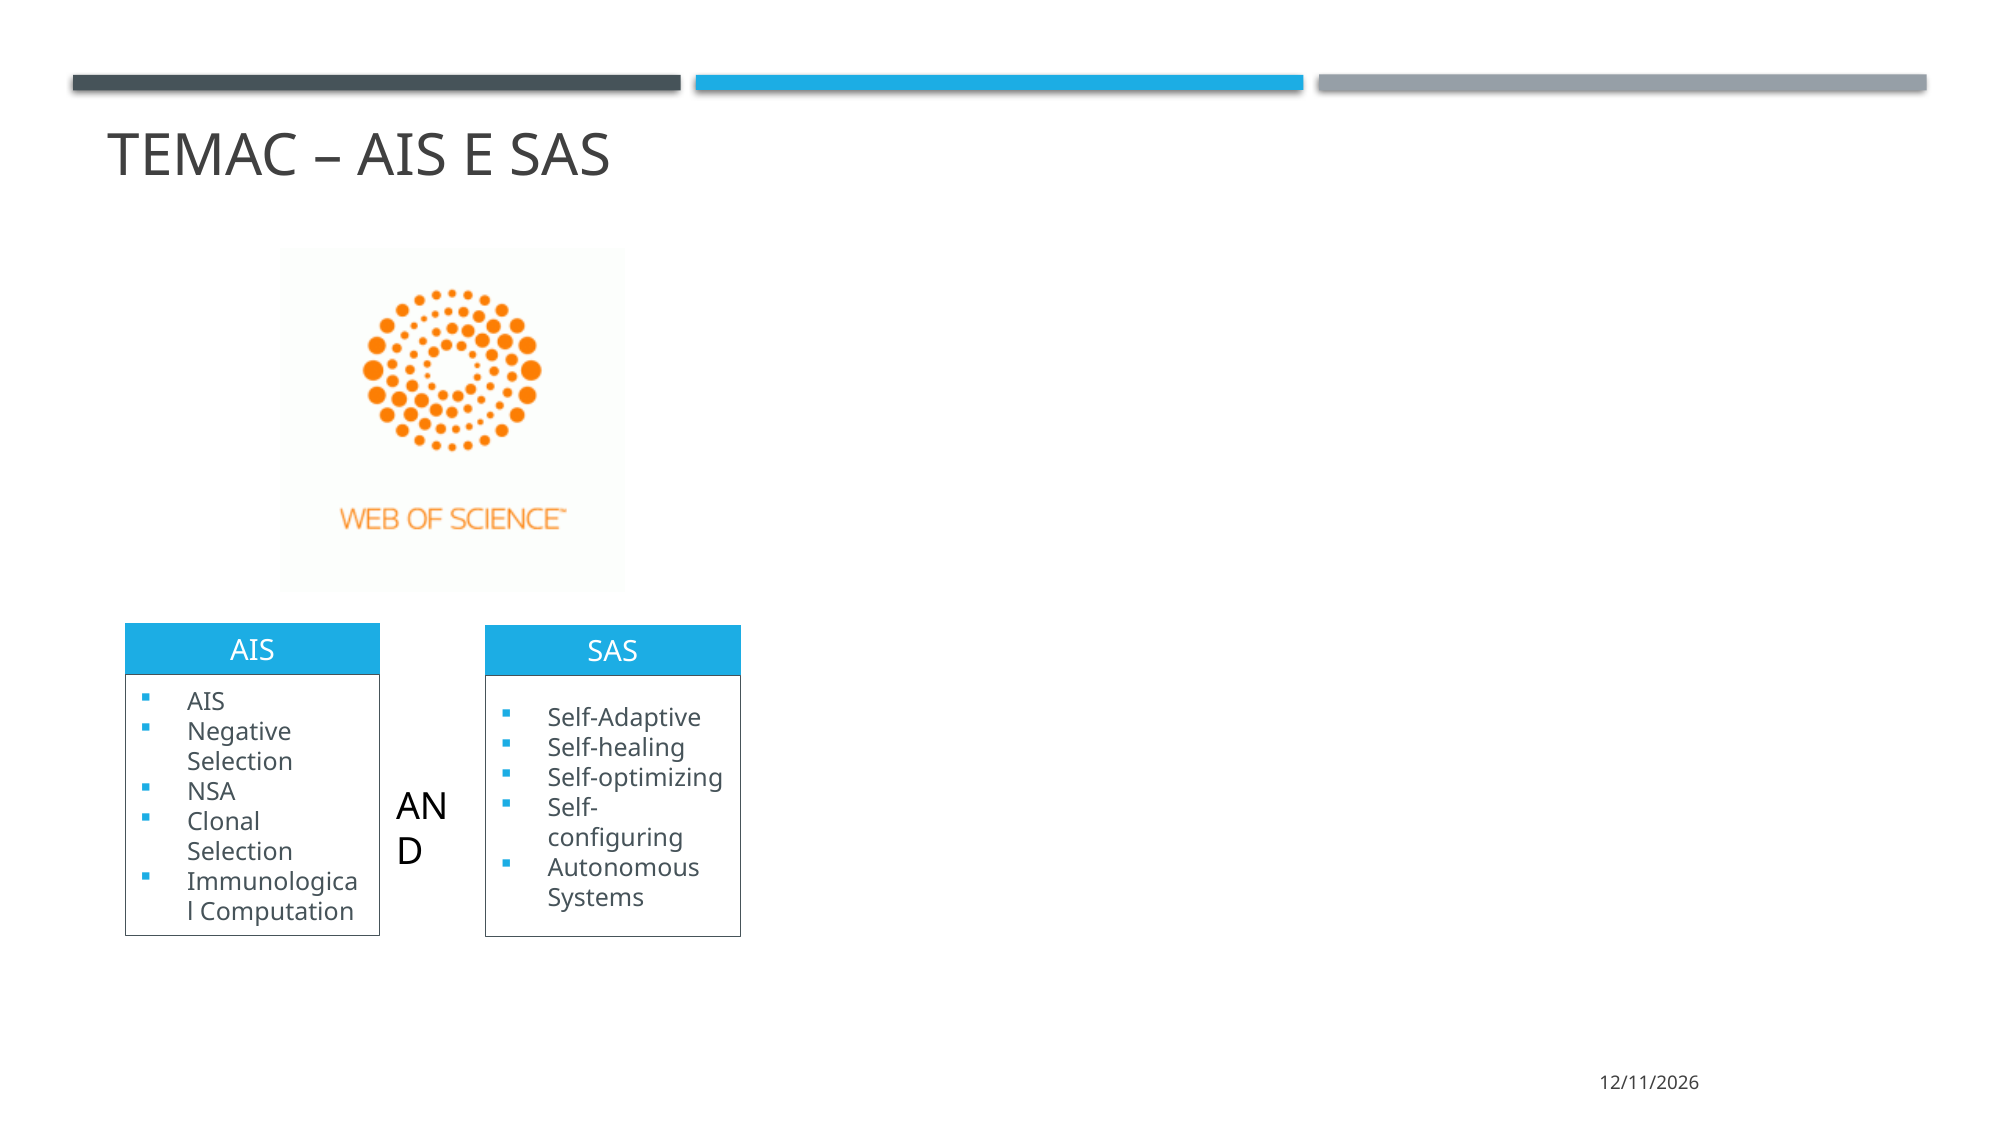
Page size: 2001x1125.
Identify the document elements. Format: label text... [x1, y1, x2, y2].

text_box SAS [485, 625, 741, 674]
text_box AND [382, 774, 484, 880]
picture [280, 247, 625, 593]
text_box AIS Negative Selection NSA Clonal Selection Immunological Computation [124, 673, 382, 937]
text_box TEMAC – AIS E SAS [92, 97, 1818, 195]
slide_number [1247, 1053, 1715, 1114]
text_box Self-Adaptive Self-healing Self-optimizing Self-configuring Autonomous Systems [484, 674, 742, 939]
text_box AIS [125, 623, 380, 673]
